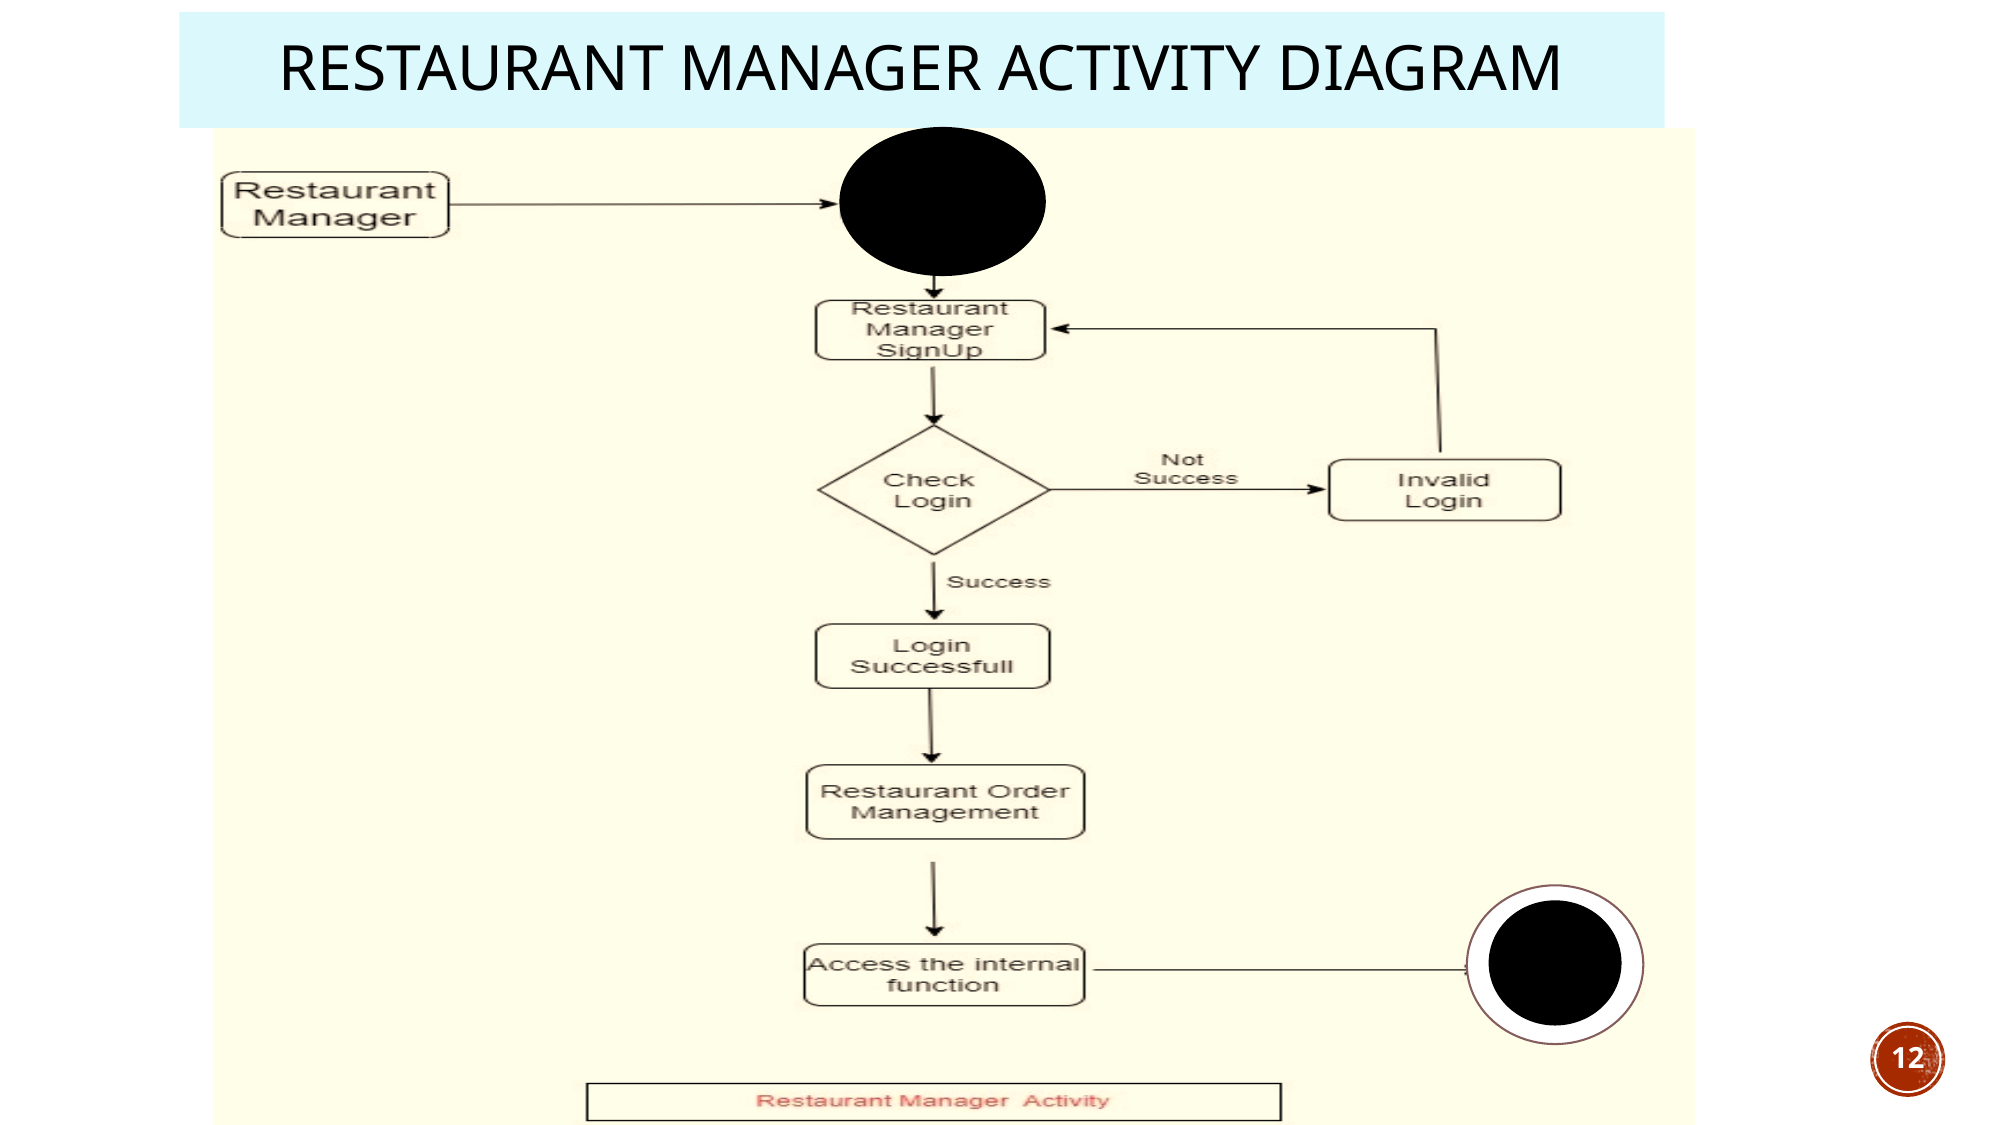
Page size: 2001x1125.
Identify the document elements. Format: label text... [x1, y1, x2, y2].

slide_number 12 [1855, 1028, 1961, 1089]
picture [213, 128, 1696, 1125]
title Restaurant manager activity diagram [179, 11, 1665, 128]
